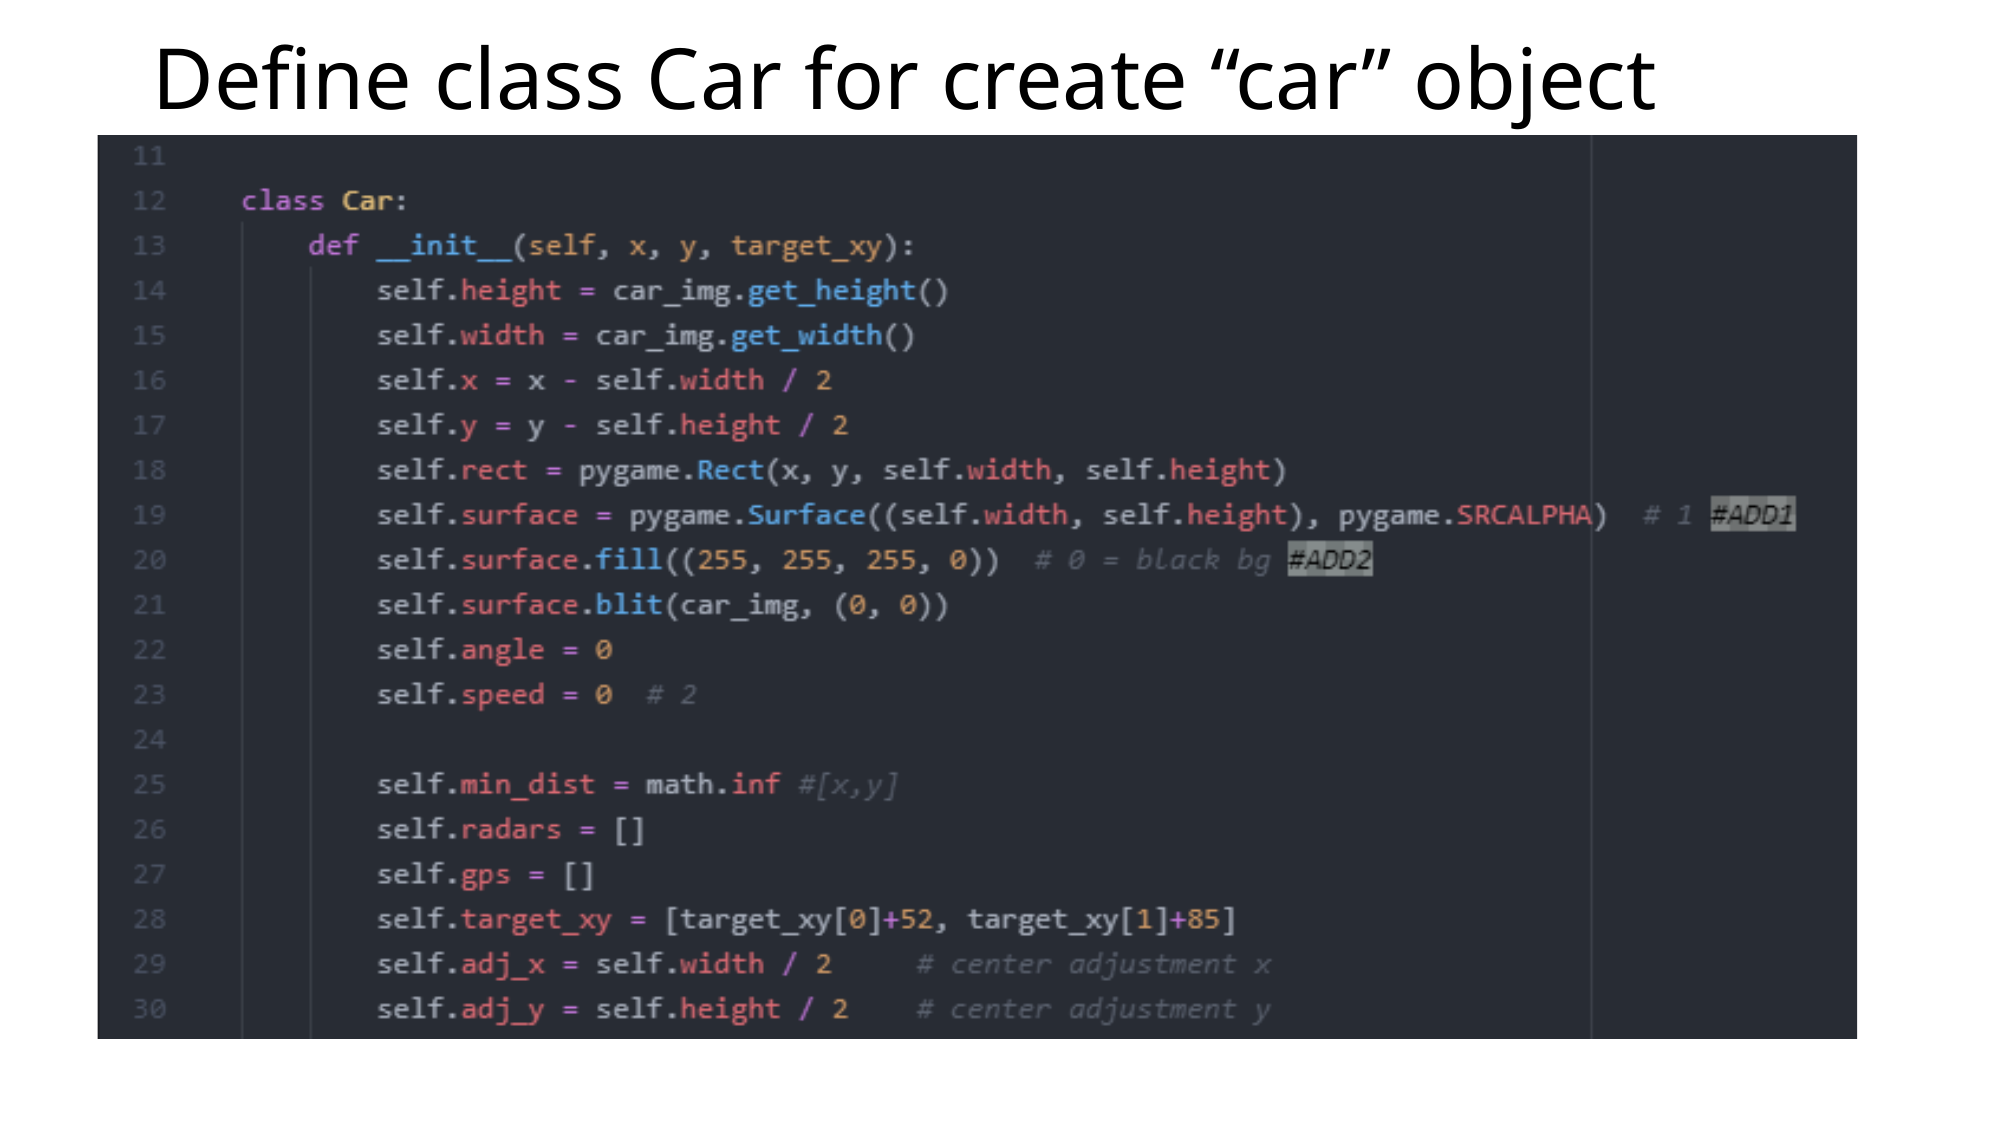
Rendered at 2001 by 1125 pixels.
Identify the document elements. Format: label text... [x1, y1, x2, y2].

text_box Define class Car for create “car” object [137, 29, 1863, 136]
picture [97, 135, 1858, 1039]
